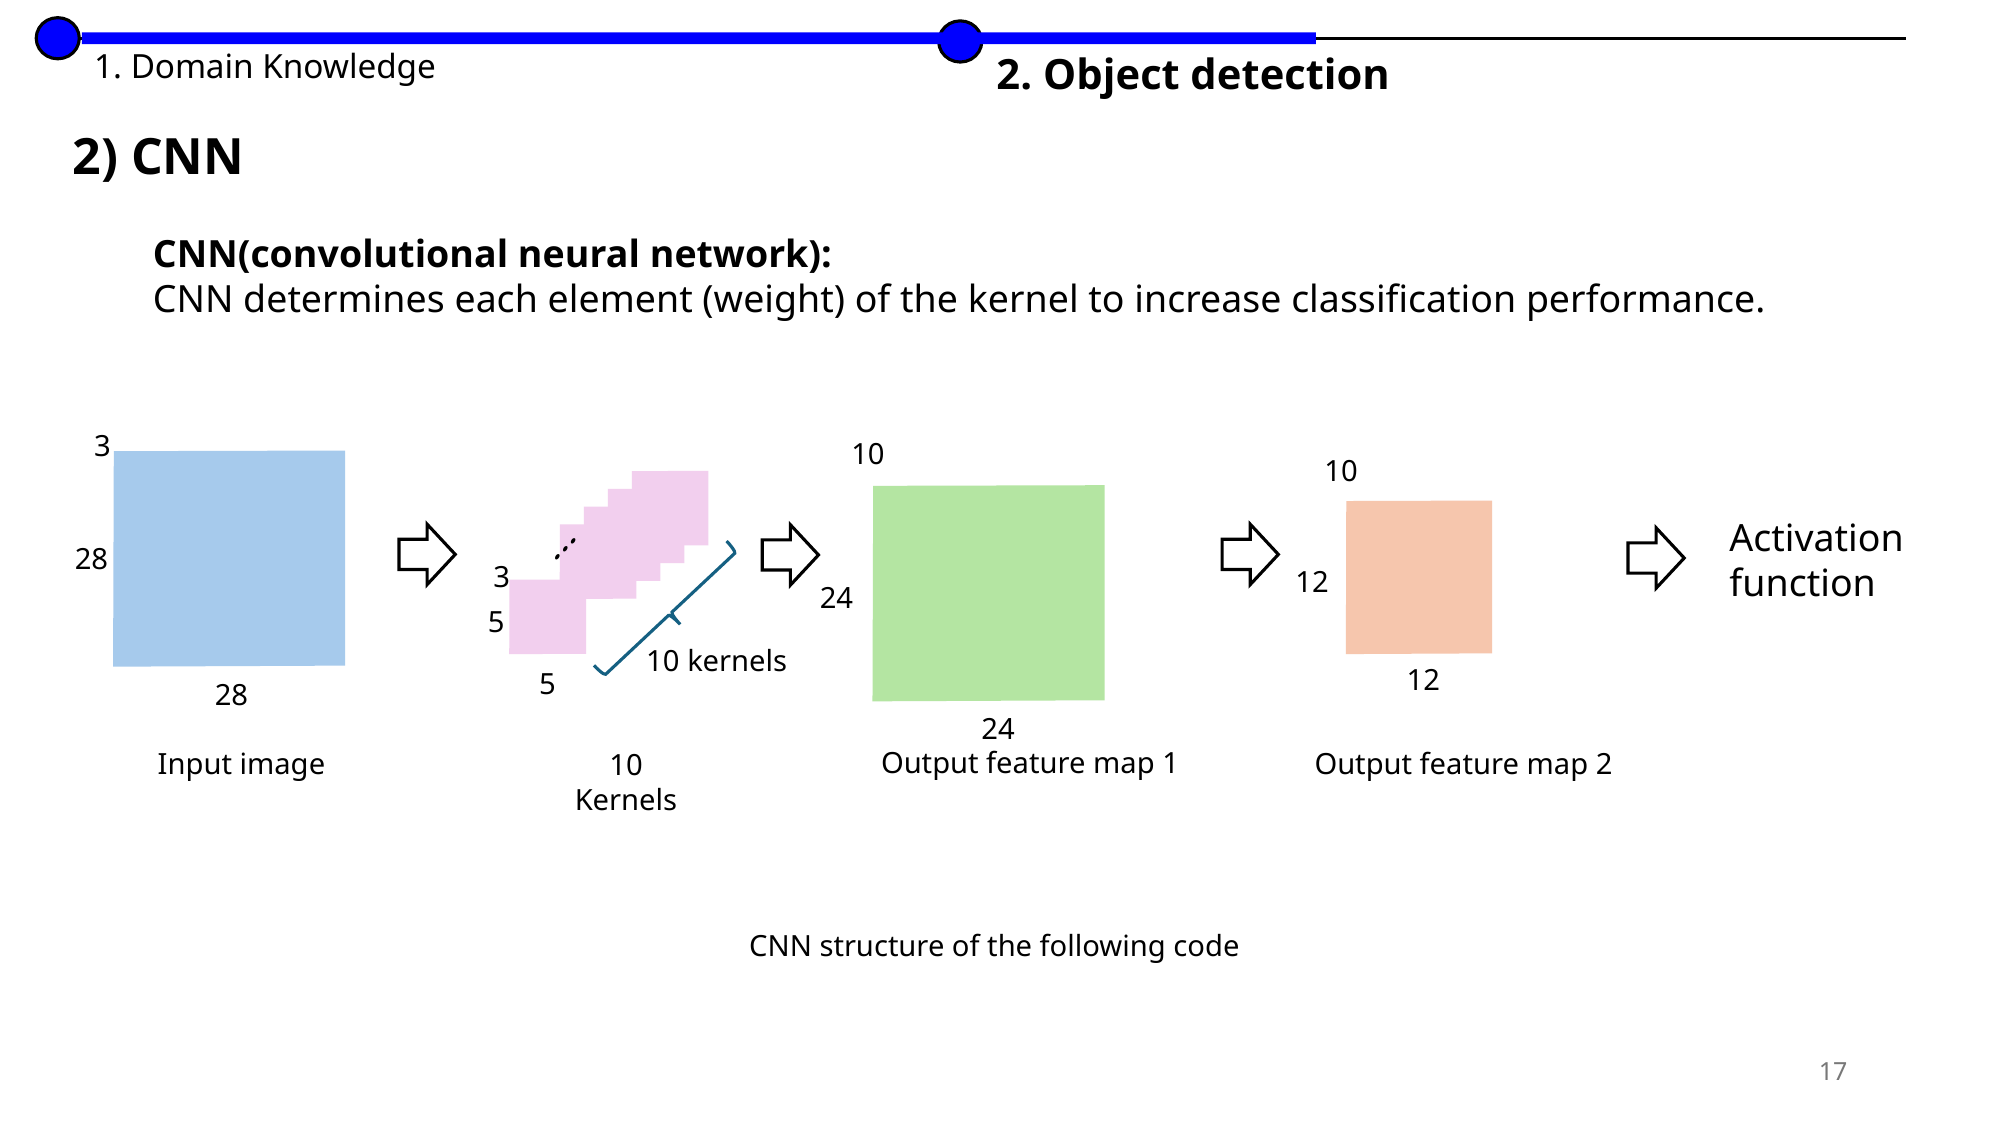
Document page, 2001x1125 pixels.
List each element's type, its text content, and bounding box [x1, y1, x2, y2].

slide_number 17 [1412, 1042, 1863, 1103]
text_box [1626, 523, 1687, 593]
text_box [1279, 444, 1493, 706]
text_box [472, 470, 809, 702]
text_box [804, 427, 1105, 755]
text_box [1220, 520, 1279, 589]
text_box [59, 419, 346, 720]
text_box [397, 520, 458, 589]
text_box CNN(convolutional neural network): CNN determines each element (weight) of the kernel to increase classification performance. [138, 222, 1862, 327]
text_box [35, 17, 1907, 107]
text_box 2) CNN [57, 117, 1906, 193]
text_box CNN structure of the following code [734, 919, 1266, 970]
text_box Activation function [1714, 506, 1945, 612]
